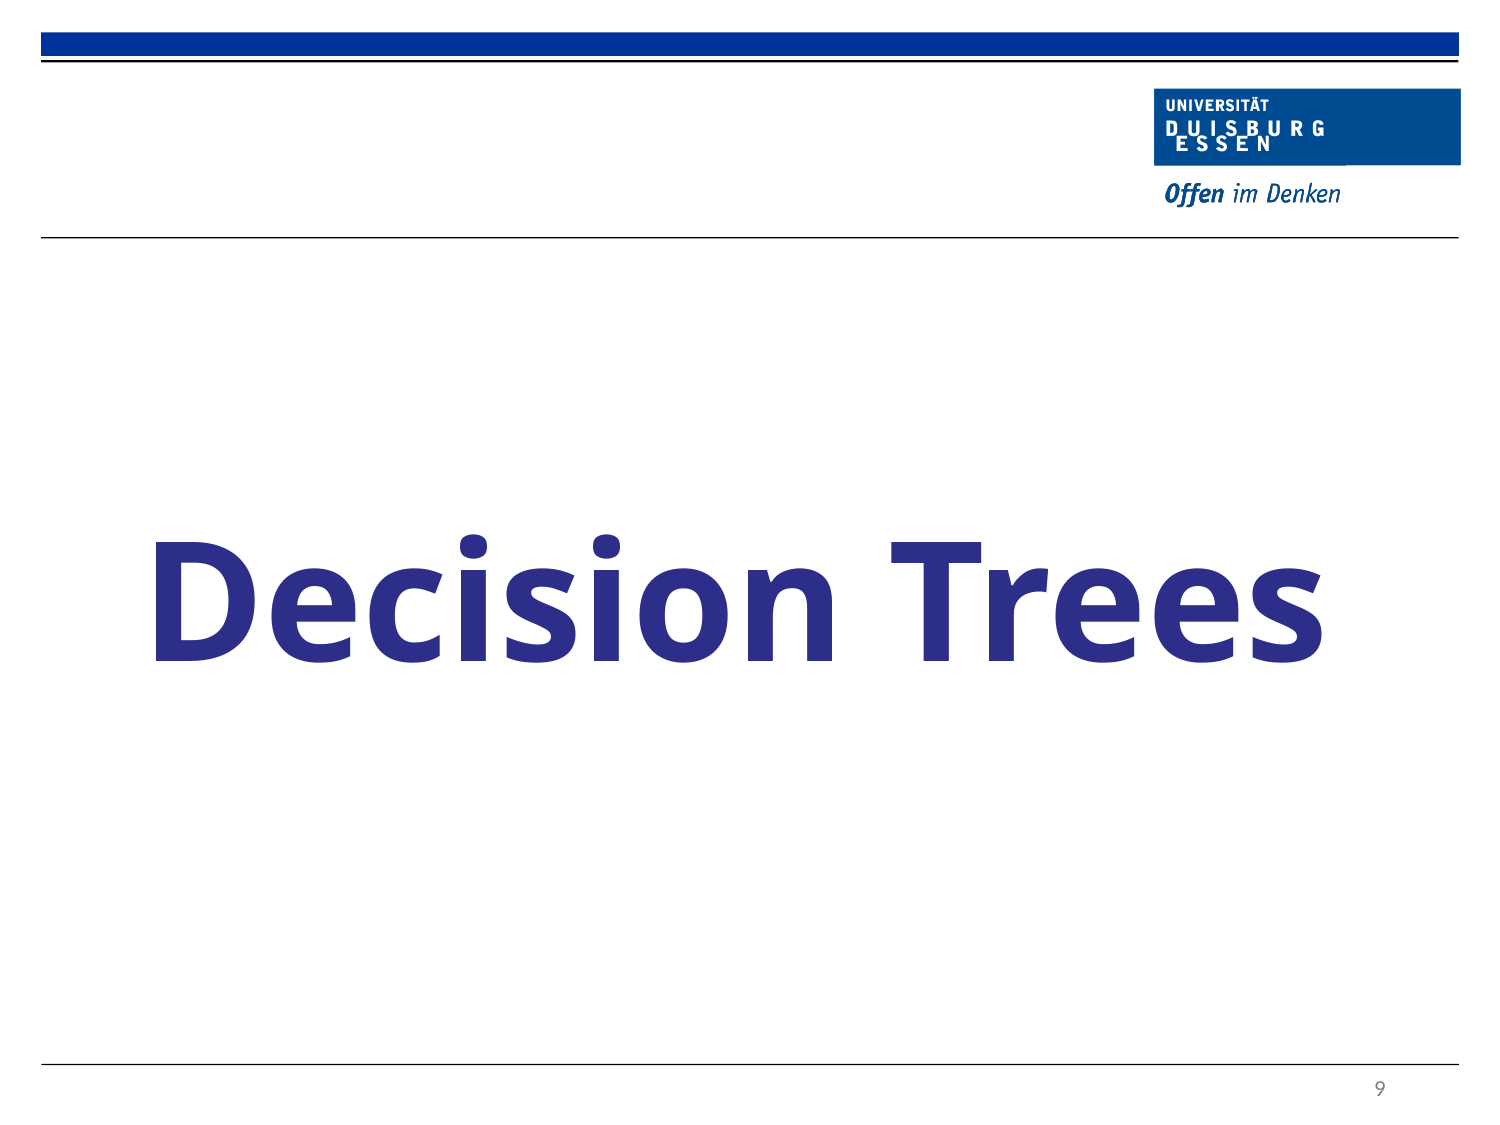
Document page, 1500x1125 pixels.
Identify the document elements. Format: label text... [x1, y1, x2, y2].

text_box Decision Trees [76, 479, 1394, 1125]
picture [1154, 80, 1461, 213]
